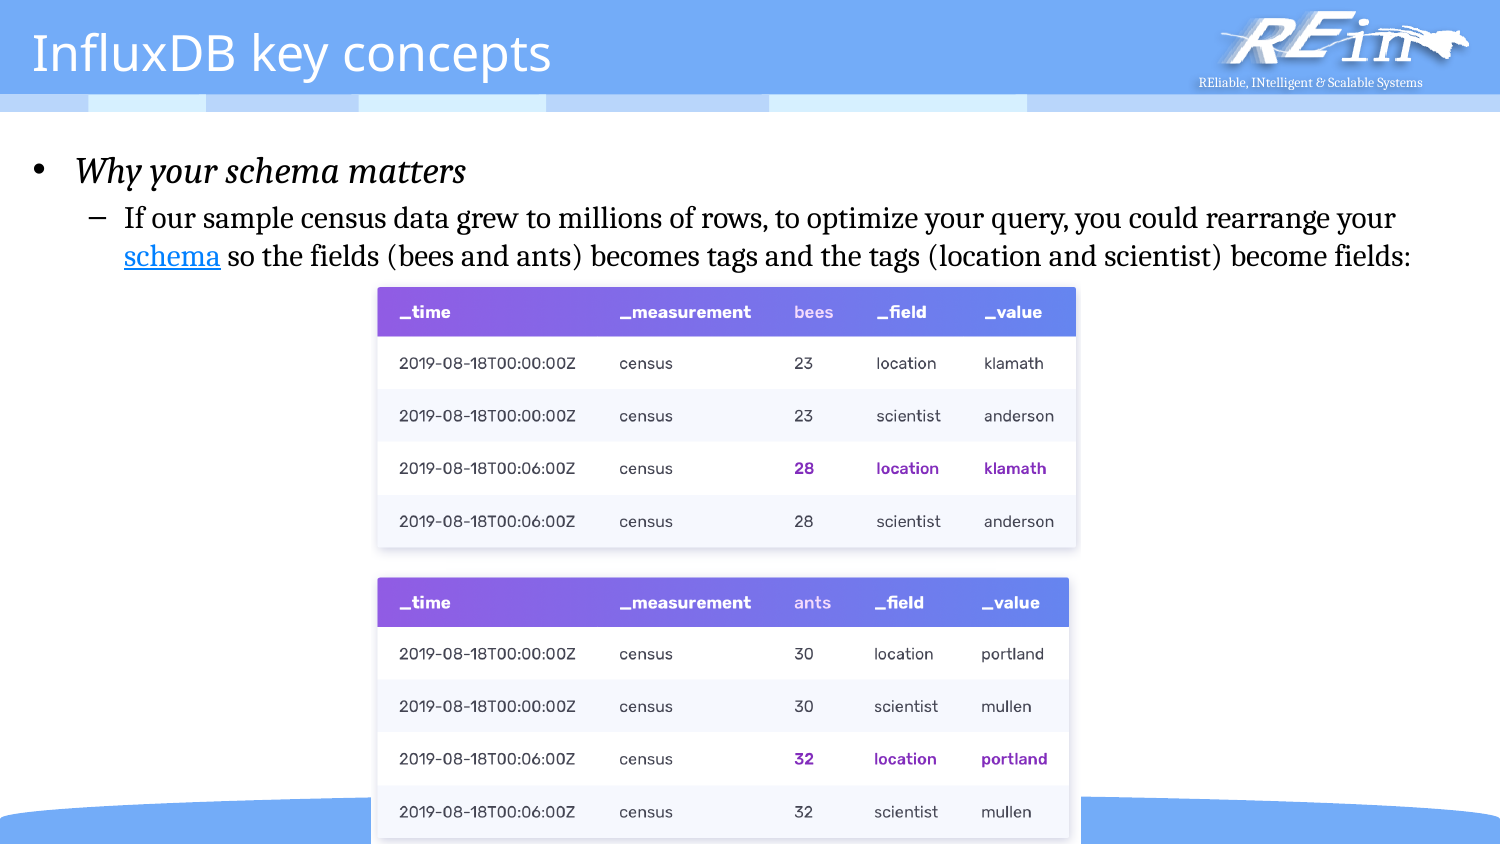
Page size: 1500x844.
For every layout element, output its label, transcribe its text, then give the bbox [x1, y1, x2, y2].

title InfluxDB key concepts [17, 17, 1136, 86]
picture [371, 279, 1081, 844]
list Why your schema matters If our sample census data grew to millions of rows, to optimize your query, you could rearrange your schema so the fields (bees and ants) becomes tags and the tags (location and scientist) become fields: [17, 138, 1459, 786]
